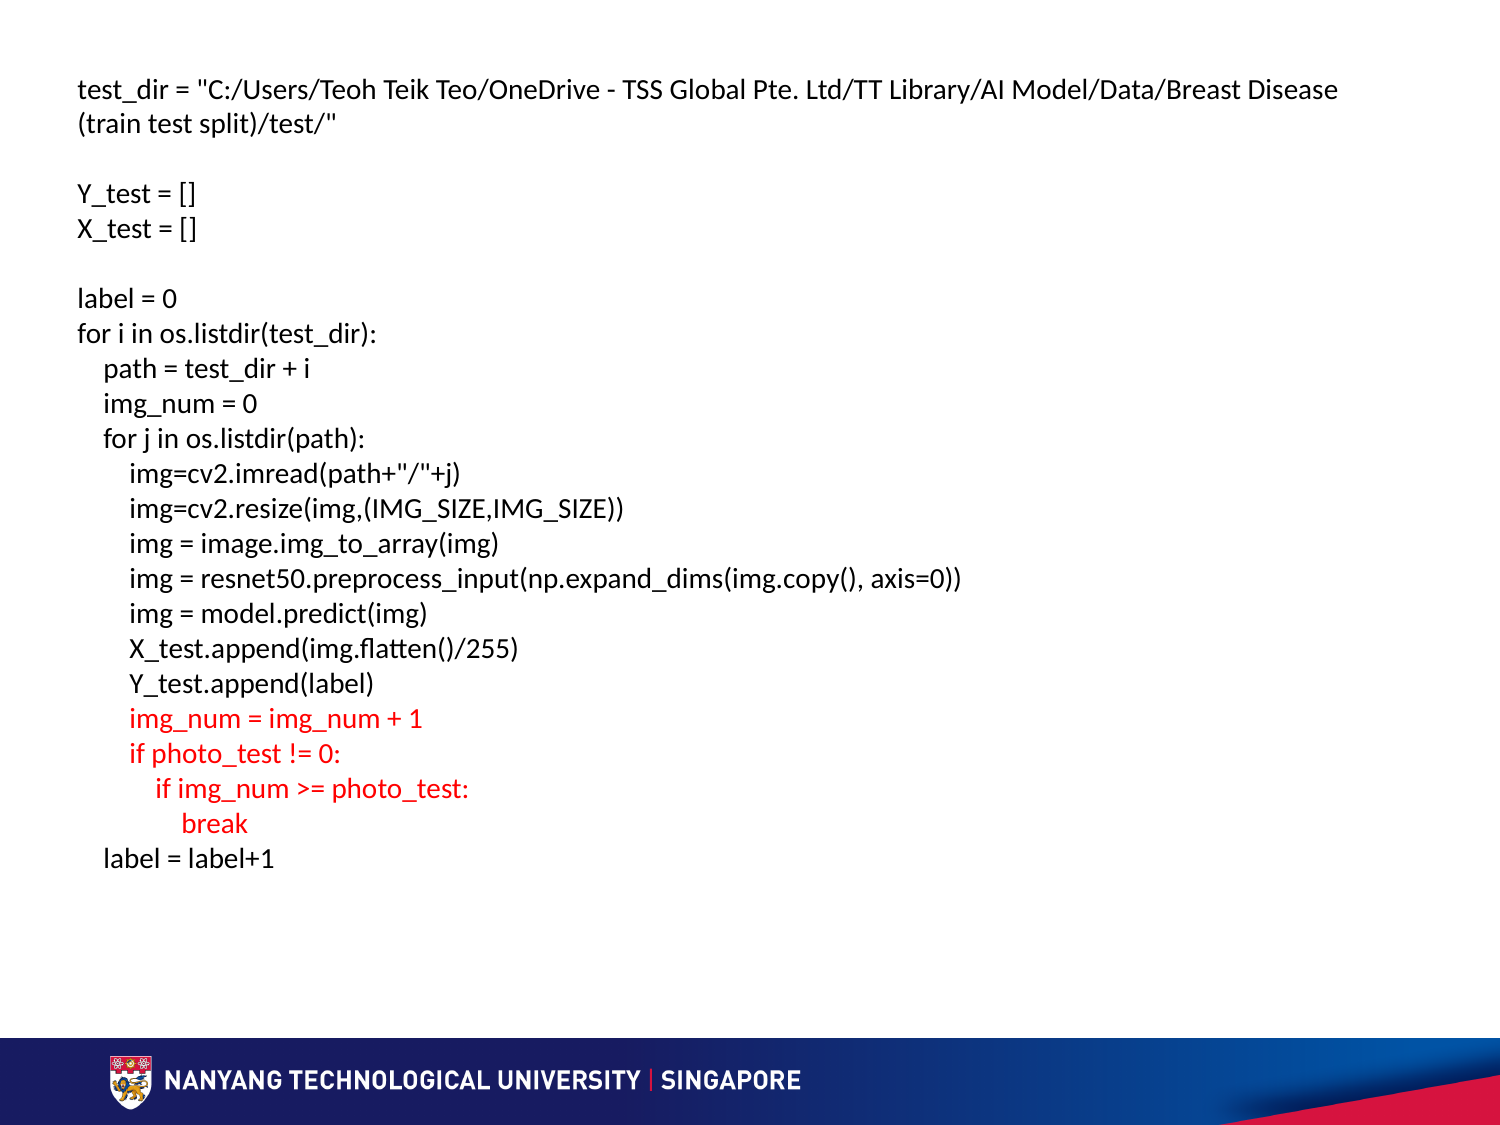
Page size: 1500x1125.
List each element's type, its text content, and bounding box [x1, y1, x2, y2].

picture [0, 1038, 1500, 1125]
text_box test_dir = "C:/Users/Teoh Teik Teo/OneDrive - TSS Global Pte. Ltd/TT Library/AI Model/Data/Breast Disease (train test split)/test/" Y_test = [] X_test = [] label = 0 for i in os.listdir(test_dir): path = test_dir + i img_num = 0 for j in os.listdir(path): img=cv2.imread(path+"/"+j) img=cv2.resize(img,(IMG_SIZE,IMG_SIZE)) img = image.img_to_array(img) img = resnet50.preprocess_input(np.expand_dims(img.copy(), axis=0)) img = model.predict(img) X_test.append(img.flatten()/255) Y_test.append(label) img_num = img_num + 1 if photo_test != 0: if img_num >= photo_test: break label = label+1 [62, 62, 1413, 882]
